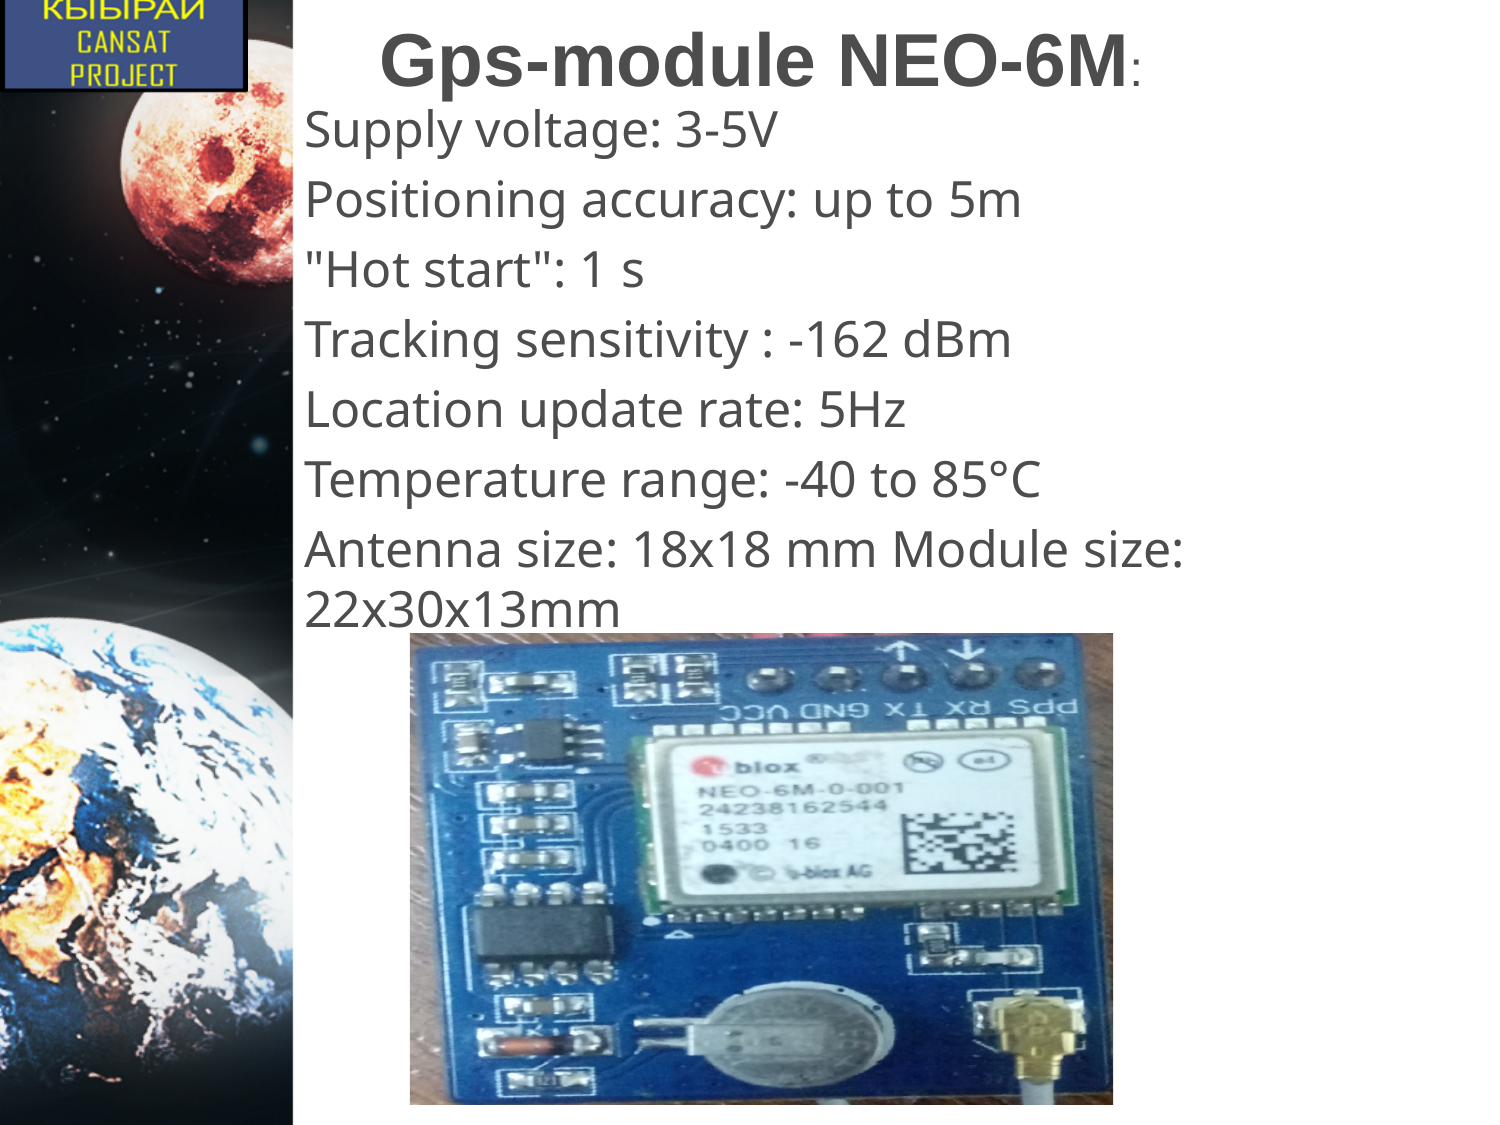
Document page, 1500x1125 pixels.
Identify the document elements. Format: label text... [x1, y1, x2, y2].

picture [0, 0, 1500, 1125]
list Supply voltage: 3-5V Positioning accuracy: up to 5m "Hot start": 1 s Tracking sensitivity : -162 dBm Location update rate: 5Hz Temperature range: -40 to 85°C Antenna size: 18x18 mm Module size: 22x30x13mm [289, 90, 1500, 1010]
text_box Gps-module NEO-6M: [364, 3, 1159, 109]
